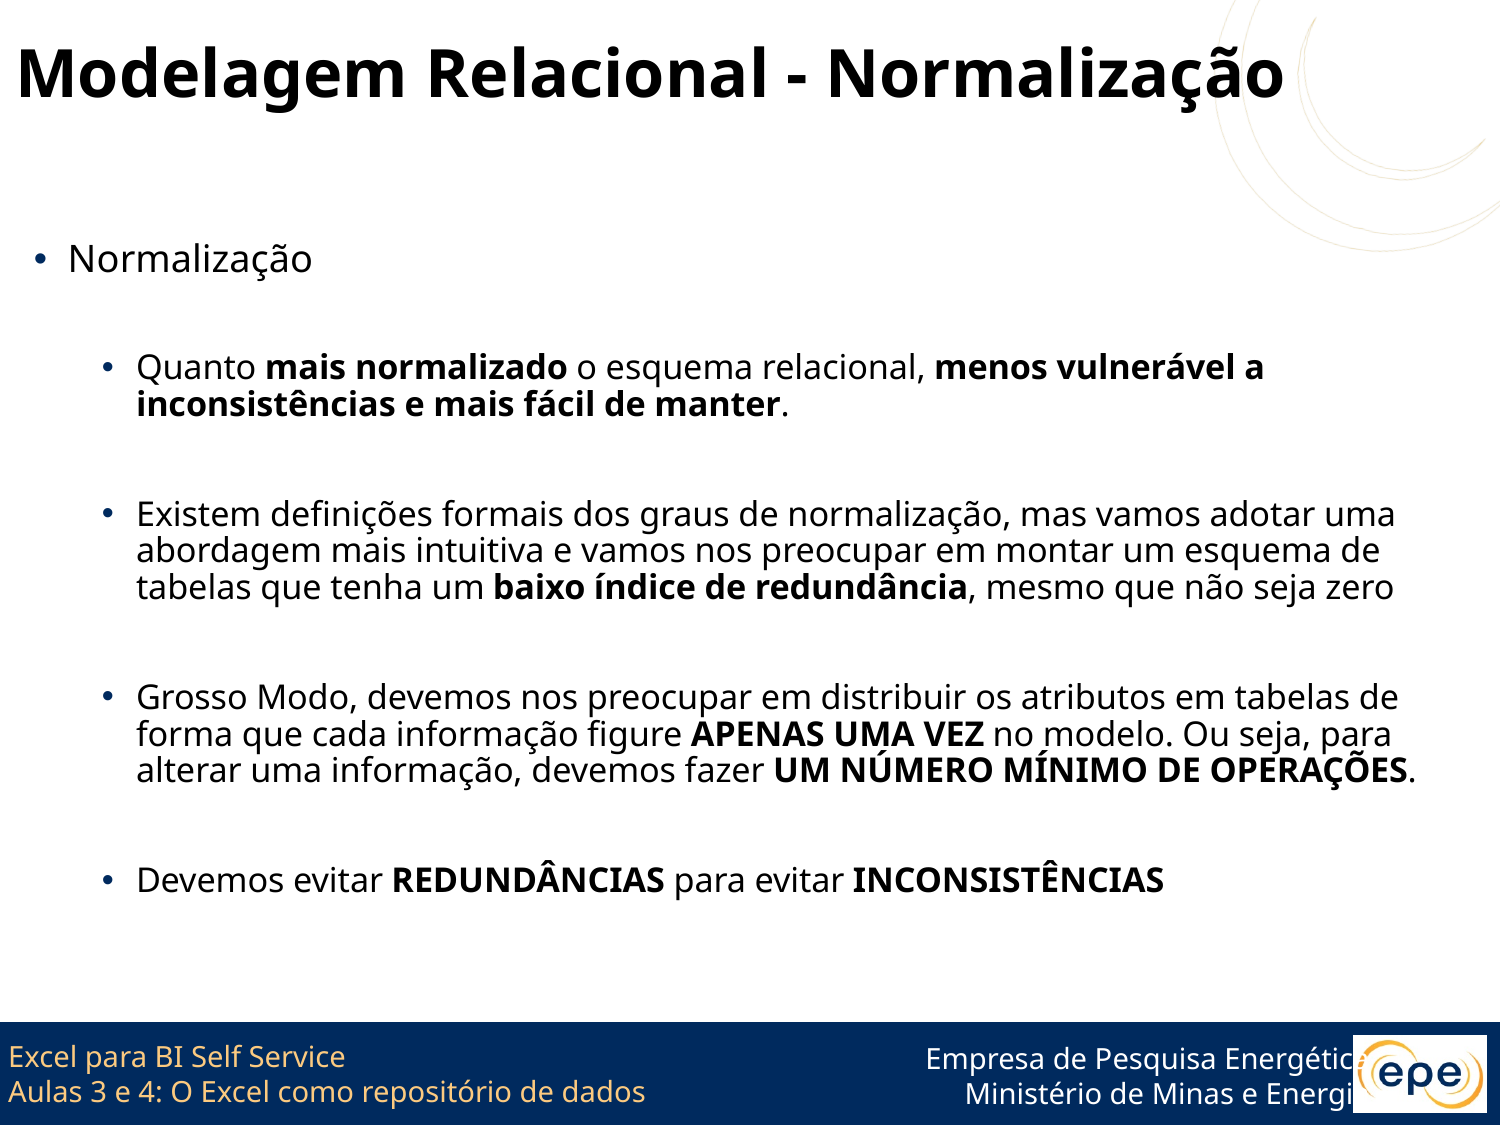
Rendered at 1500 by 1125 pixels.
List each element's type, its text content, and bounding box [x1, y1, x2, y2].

picture [1353, 1035, 1487, 1113]
title Modelagem Relacional - Normalização [0, 3, 1459, 148]
list Normalização Quanto mais normalizado o esquema relacional, menos vulnerável a inconsistências e mais fácil de manter. Existem definições formais dos graus de normalização, mas vamos adotar uma abordagem mais intuitiva e vamos nos preocupar em montar um esquema de tabelas que tenha um baixo índice de redundância, mesmo que não seja zero Grosso Modo, devemos nos preocupar em distribuir os atributos em tabelas de forma que cada informação figure APENAS UMA VEZ no modelo. Ou seja, para alterar uma informação, devemos fazer UM NÚMERO MÍNIMO DE OPERAÇÕES. Devemos evitar REDUNDÂNCIAS para evitar INCONSISTÊNCIAS [18, 167, 1483, 917]
